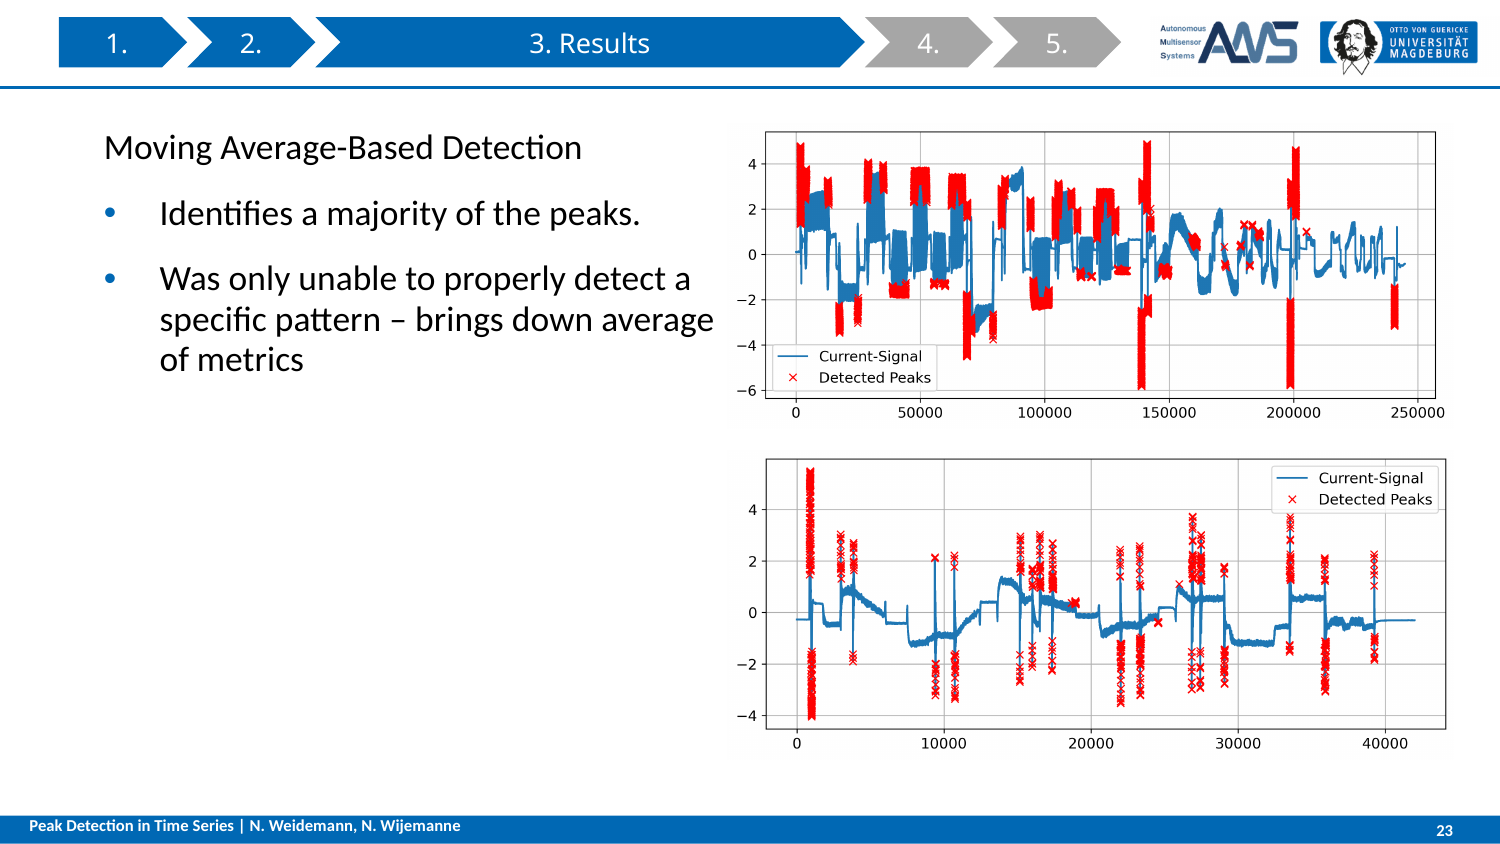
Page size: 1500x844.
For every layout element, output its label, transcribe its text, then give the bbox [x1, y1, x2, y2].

picture [727, 123, 1454, 429]
picture [1150, 16, 1500, 77]
text_box Moving Average-Based Detection Identifies a majority of the peaks. Was only unable to properly detect a specific pattern – brings down average of metrics [69, 120, 761, 752]
picture [727, 450, 1454, 761]
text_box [58, 16, 1122, 68]
slide_number 23 [1312, 815, 1454, 844]
text_box Peak Detection in Time Series | N. Weidemann, N. Wijemanne [14, 804, 666, 844]
